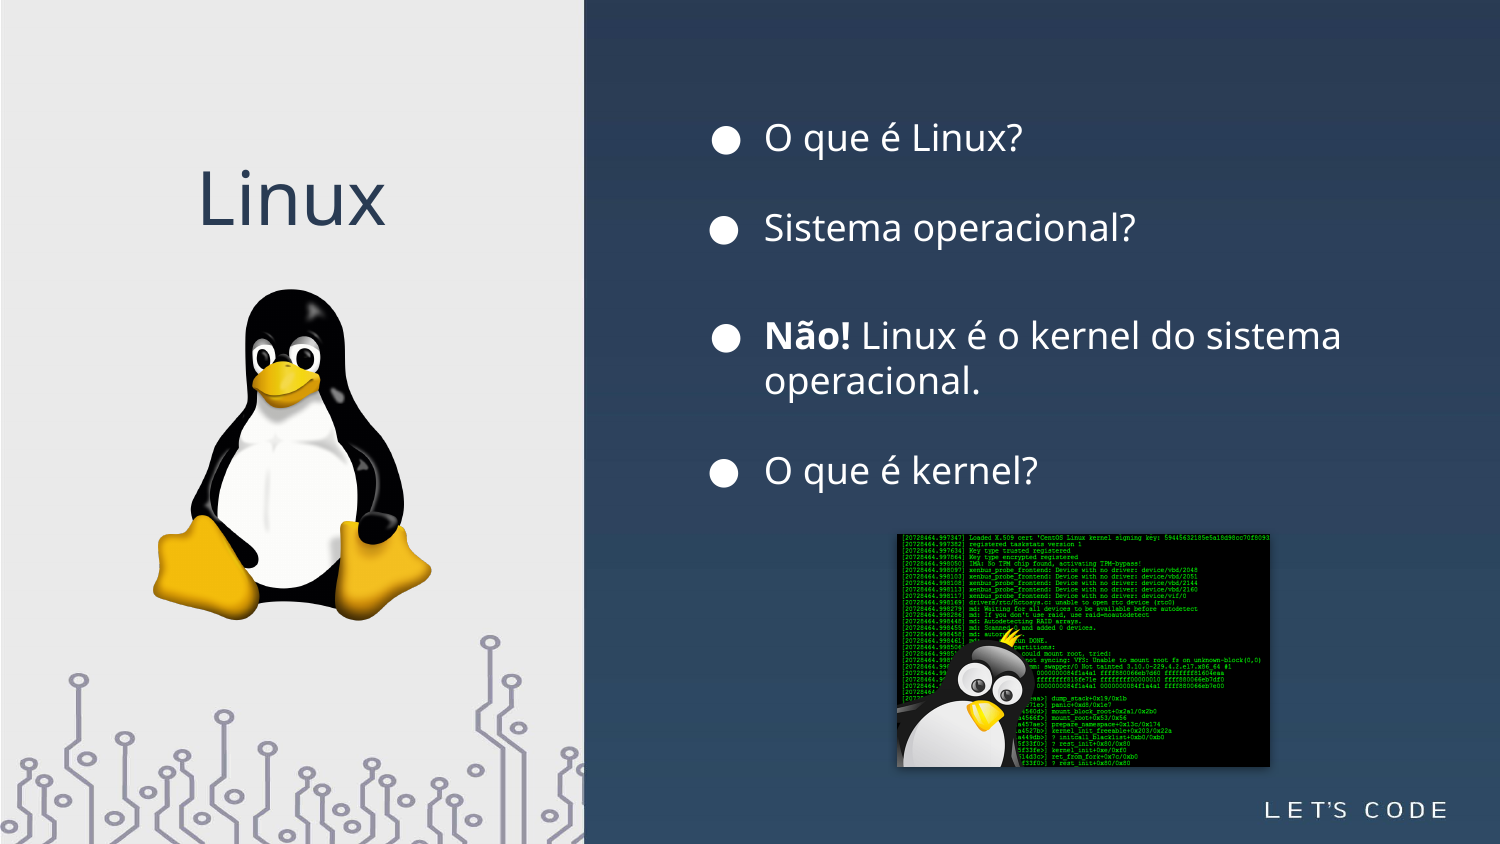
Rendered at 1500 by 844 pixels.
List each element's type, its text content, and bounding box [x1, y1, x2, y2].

picture [0, 0, 1500, 844]
text_box O que é Linux? Sistema operacional? [673, 73, 1389, 289]
text_box Linux [71, 135, 514, 220]
text_box Não! Linux é o kernel do sistema operacional. O que é kernel? [673, 294, 1389, 510]
